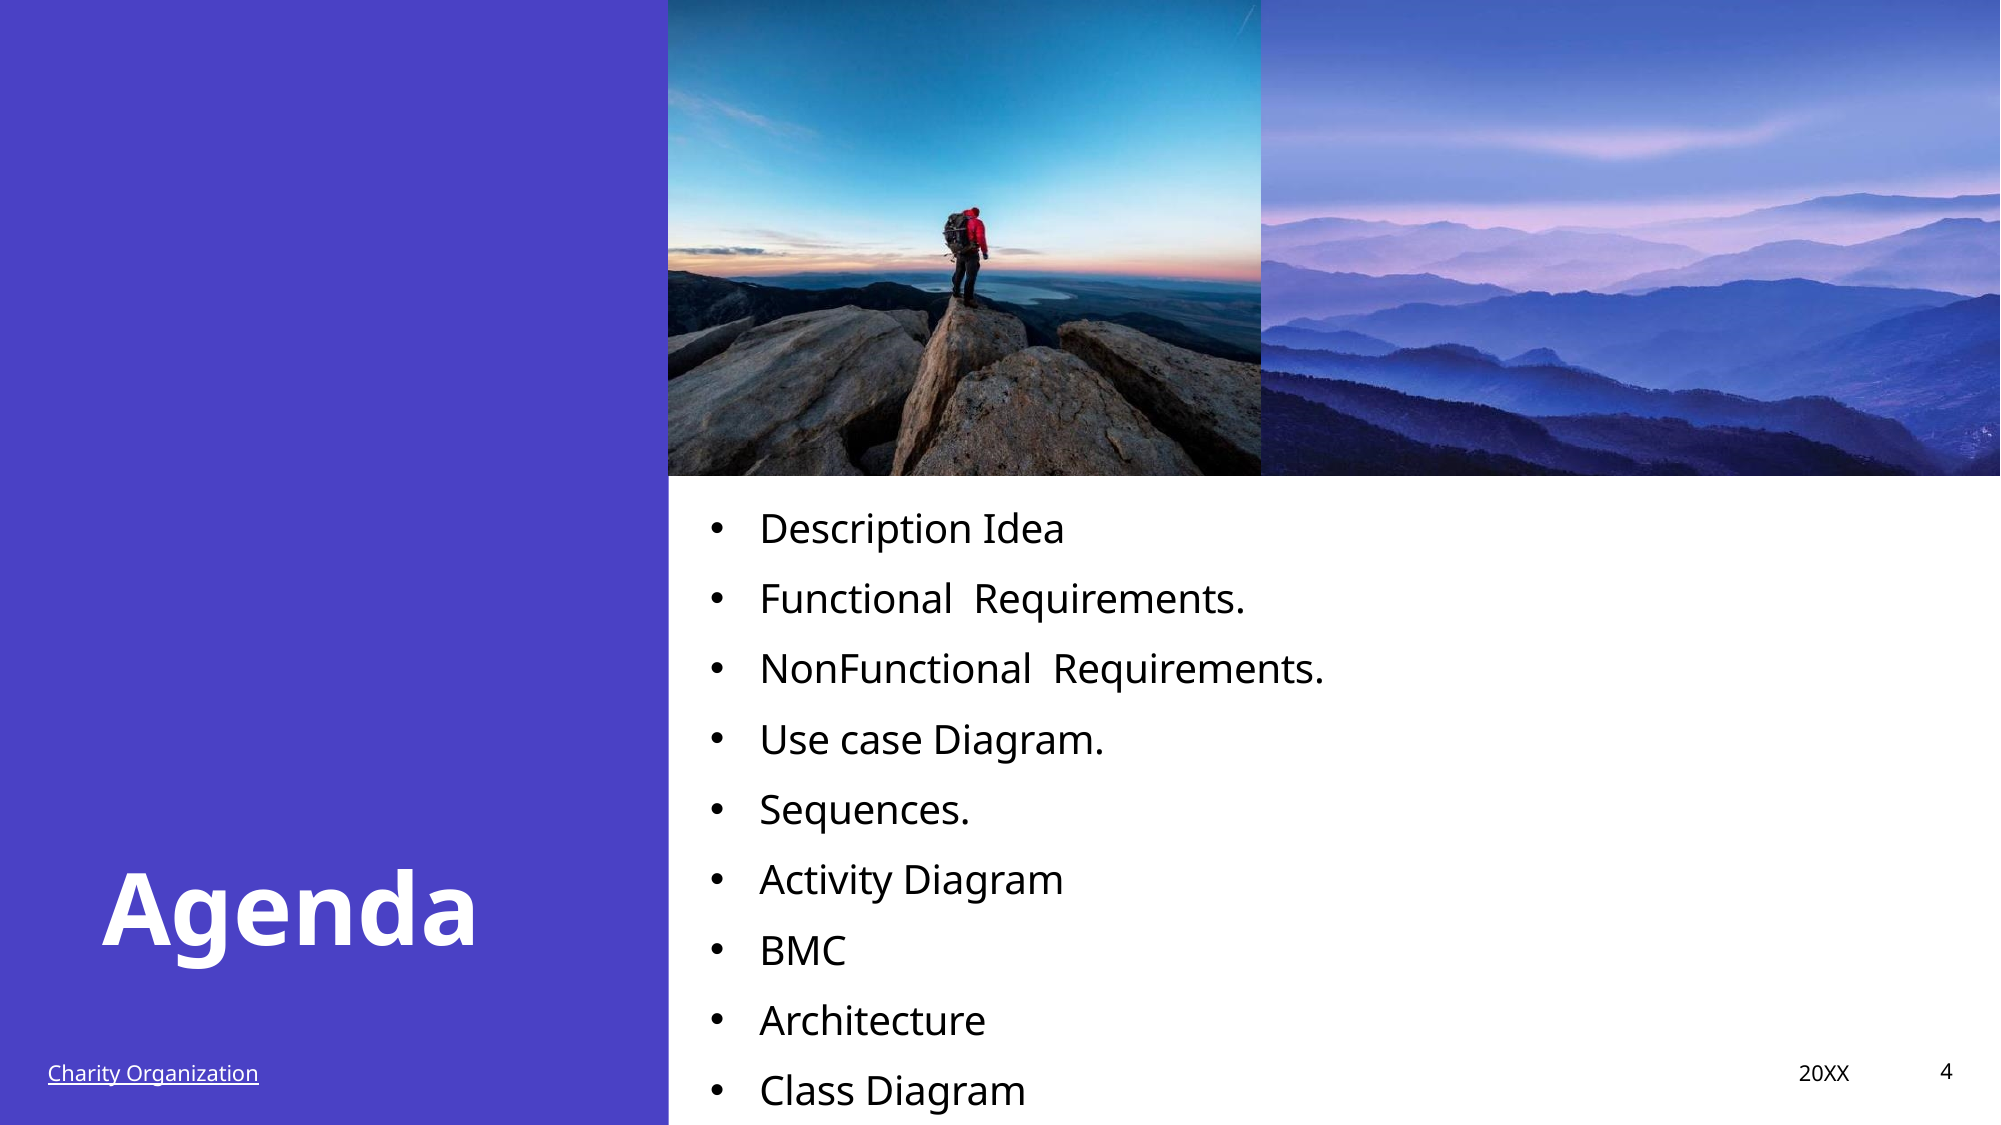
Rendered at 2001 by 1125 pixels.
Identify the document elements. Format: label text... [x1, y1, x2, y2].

footer Charity Organization [32, 1042, 648, 1103]
title Agenda [87, 127, 614, 975]
list Description Idea Functional Requirements. NonFunctional Requirements. Use case Diagram. Sequences. Activity Diagram BMC Architecture Class Diagram [695, 490, 1881, 1125]
picture [668, 0, 2000, 477]
slide_number 4 [1864, 1042, 1968, 1103]
slide_number 20XX [1150, 1042, 1864, 1103]
